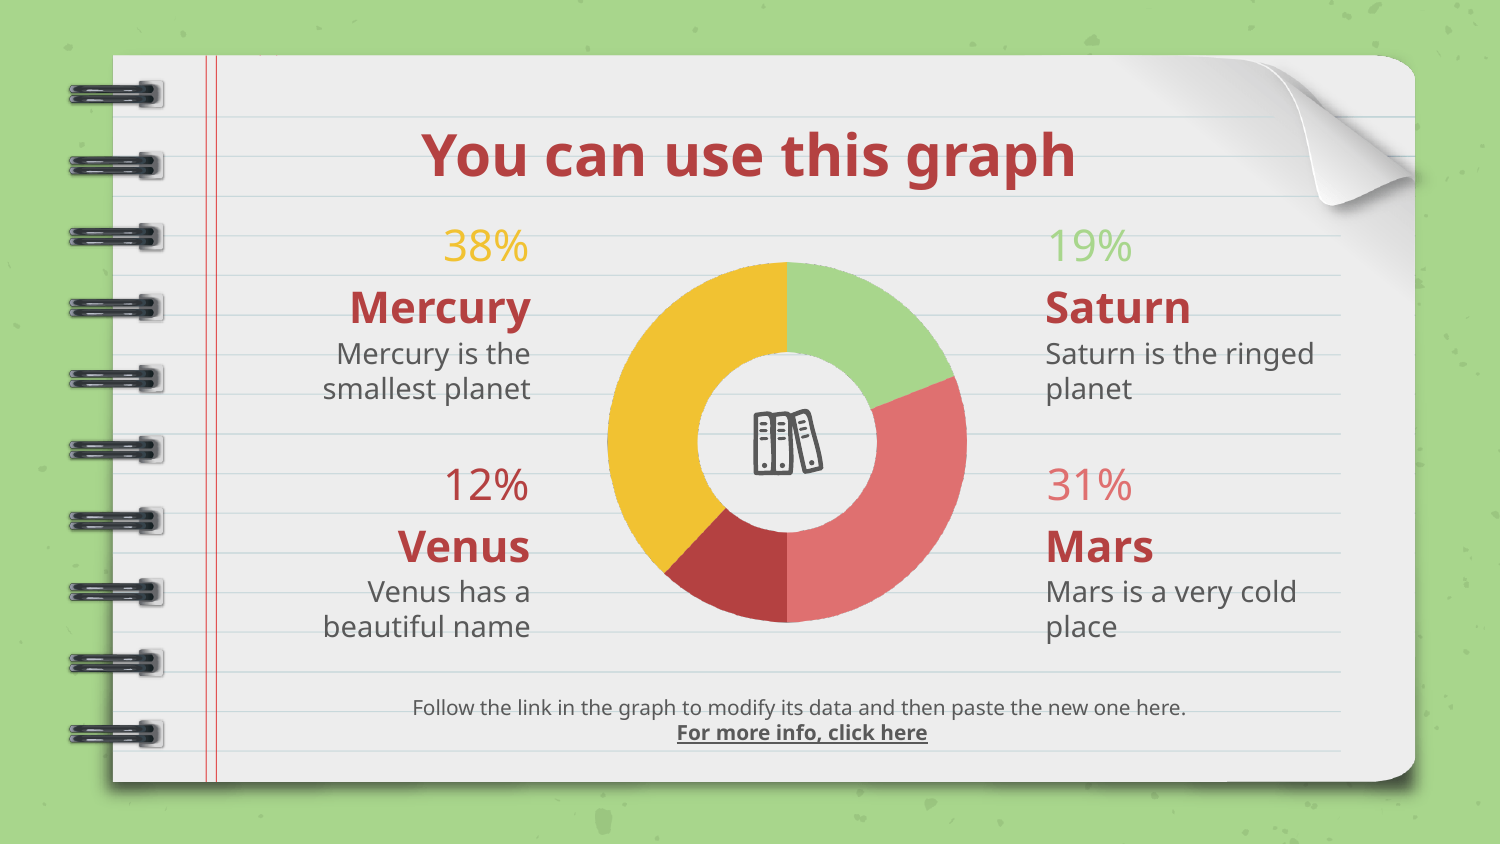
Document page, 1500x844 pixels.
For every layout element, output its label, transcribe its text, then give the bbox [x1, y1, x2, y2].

subtitle Saturn is the ringed planet [1114, 351, 1335, 418]
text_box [752, 408, 824, 476]
title 12% [426, 454, 458, 522]
title 38% [426, 215, 546, 282]
text_box Follow the link in the graph to modify its data and then paste the new one here. For more info, click here [313, 677, 1291, 766]
subtitle Venus has a beautiful name [241, 589, 546, 656]
picture [63, 22, 1437, 822]
title 31% [1114, 454, 1150, 522]
text_box Mars [1114, 500, 1334, 589]
title 19% [1030, 215, 1150, 282]
text_box Venus [241, 500, 458, 589]
text_box Mercury [241, 262, 458, 351]
title You can use this graph [288, 116, 1211, 211]
text_box Saturn [1114, 262, 1335, 351]
subtitle Mars is a very cold place [1030, 561, 1335, 656]
subtitle Mercury is the smallest planet [241, 351, 458, 418]
